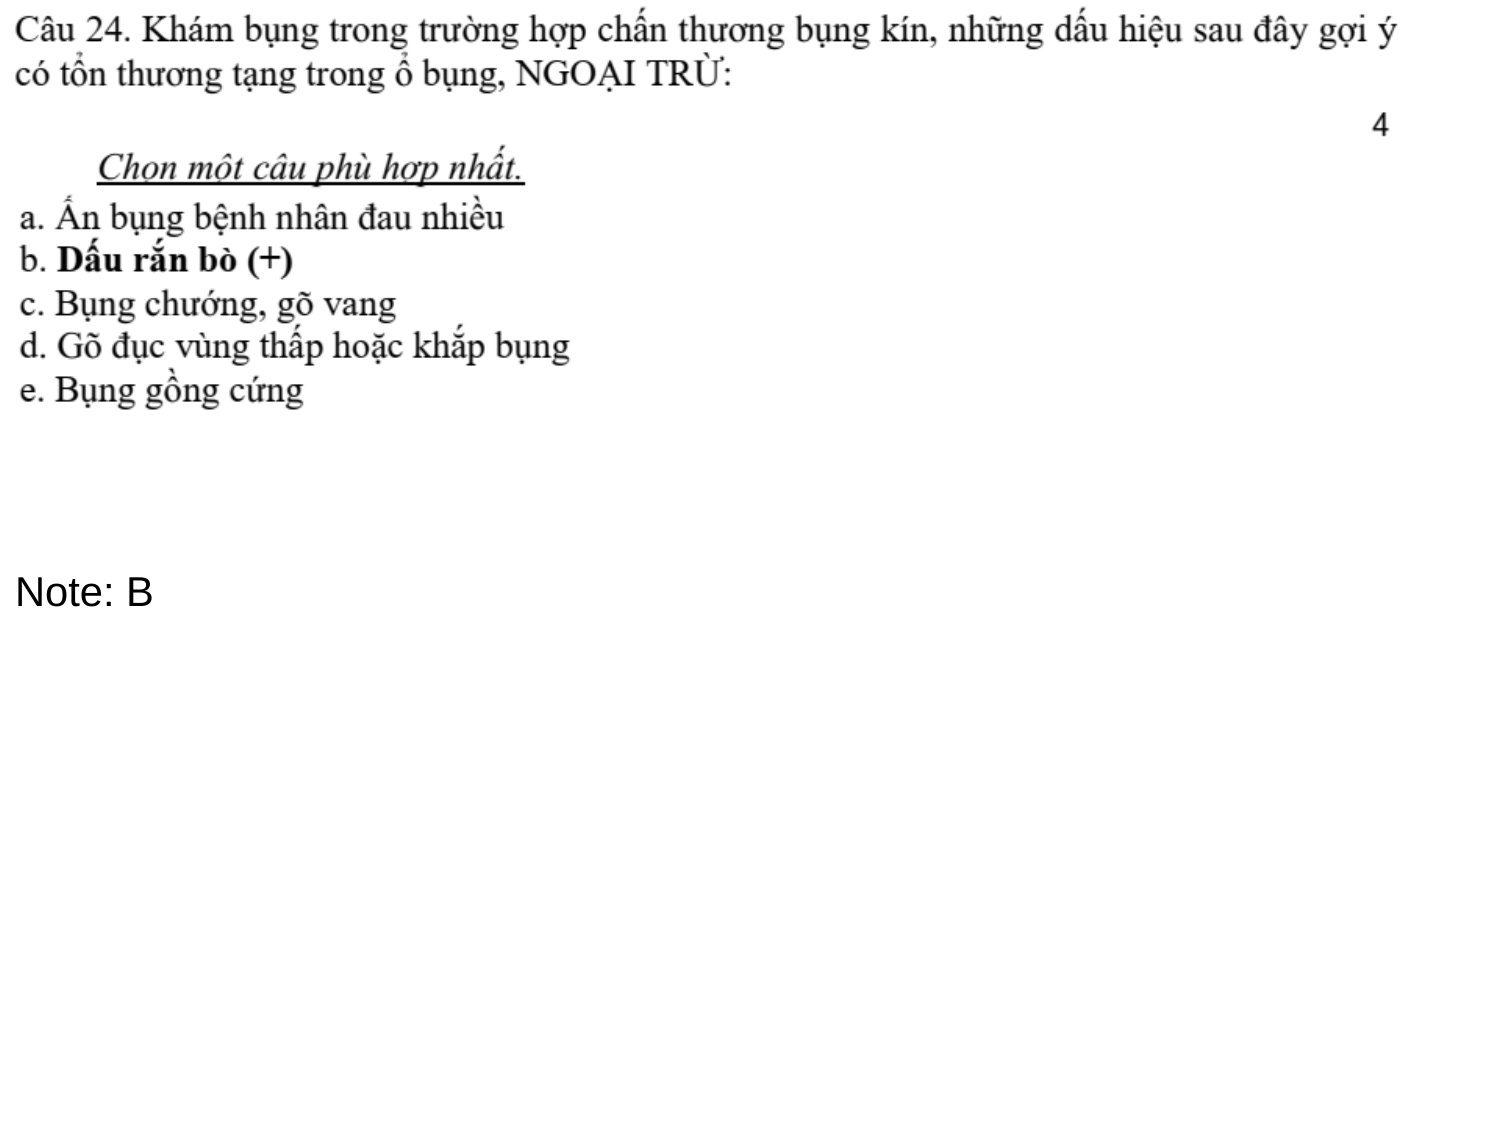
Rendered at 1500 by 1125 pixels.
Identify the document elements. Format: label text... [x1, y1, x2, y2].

subtitle Note: B [0, 562, 1500, 1094]
picture [0, 0, 1416, 427]
